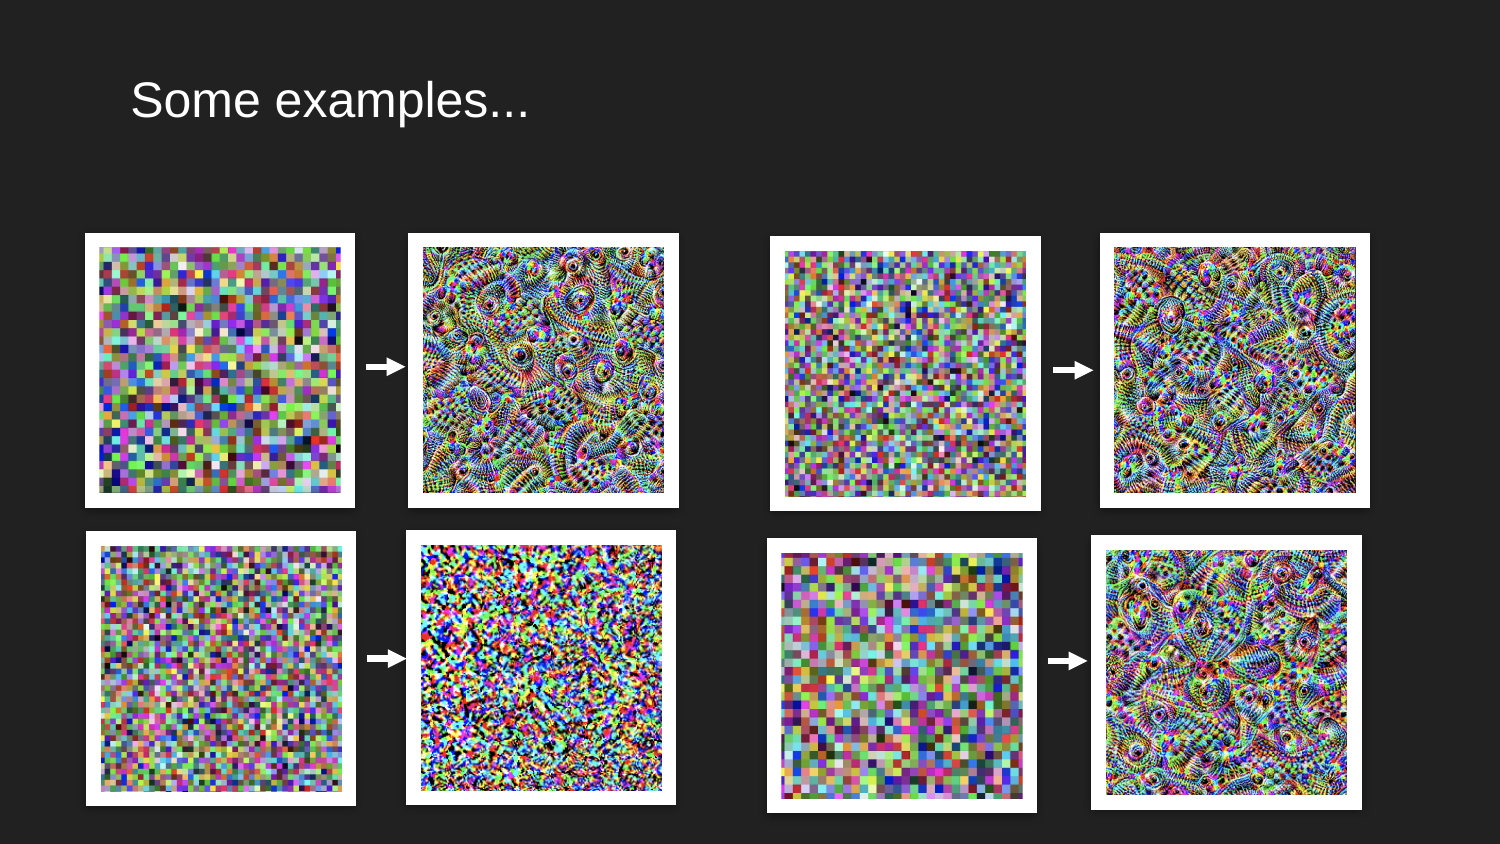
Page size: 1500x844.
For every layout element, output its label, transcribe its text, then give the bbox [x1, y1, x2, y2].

picture [422, 246, 665, 494]
picture [420, 544, 663, 791]
picture [781, 552, 1023, 799]
picture [99, 246, 341, 494]
picture [1105, 549, 1348, 796]
picture [1113, 246, 1356, 494]
picture [100, 545, 343, 792]
title Some examples... [119, 19, 1413, 183]
picture [784, 250, 1027, 497]
